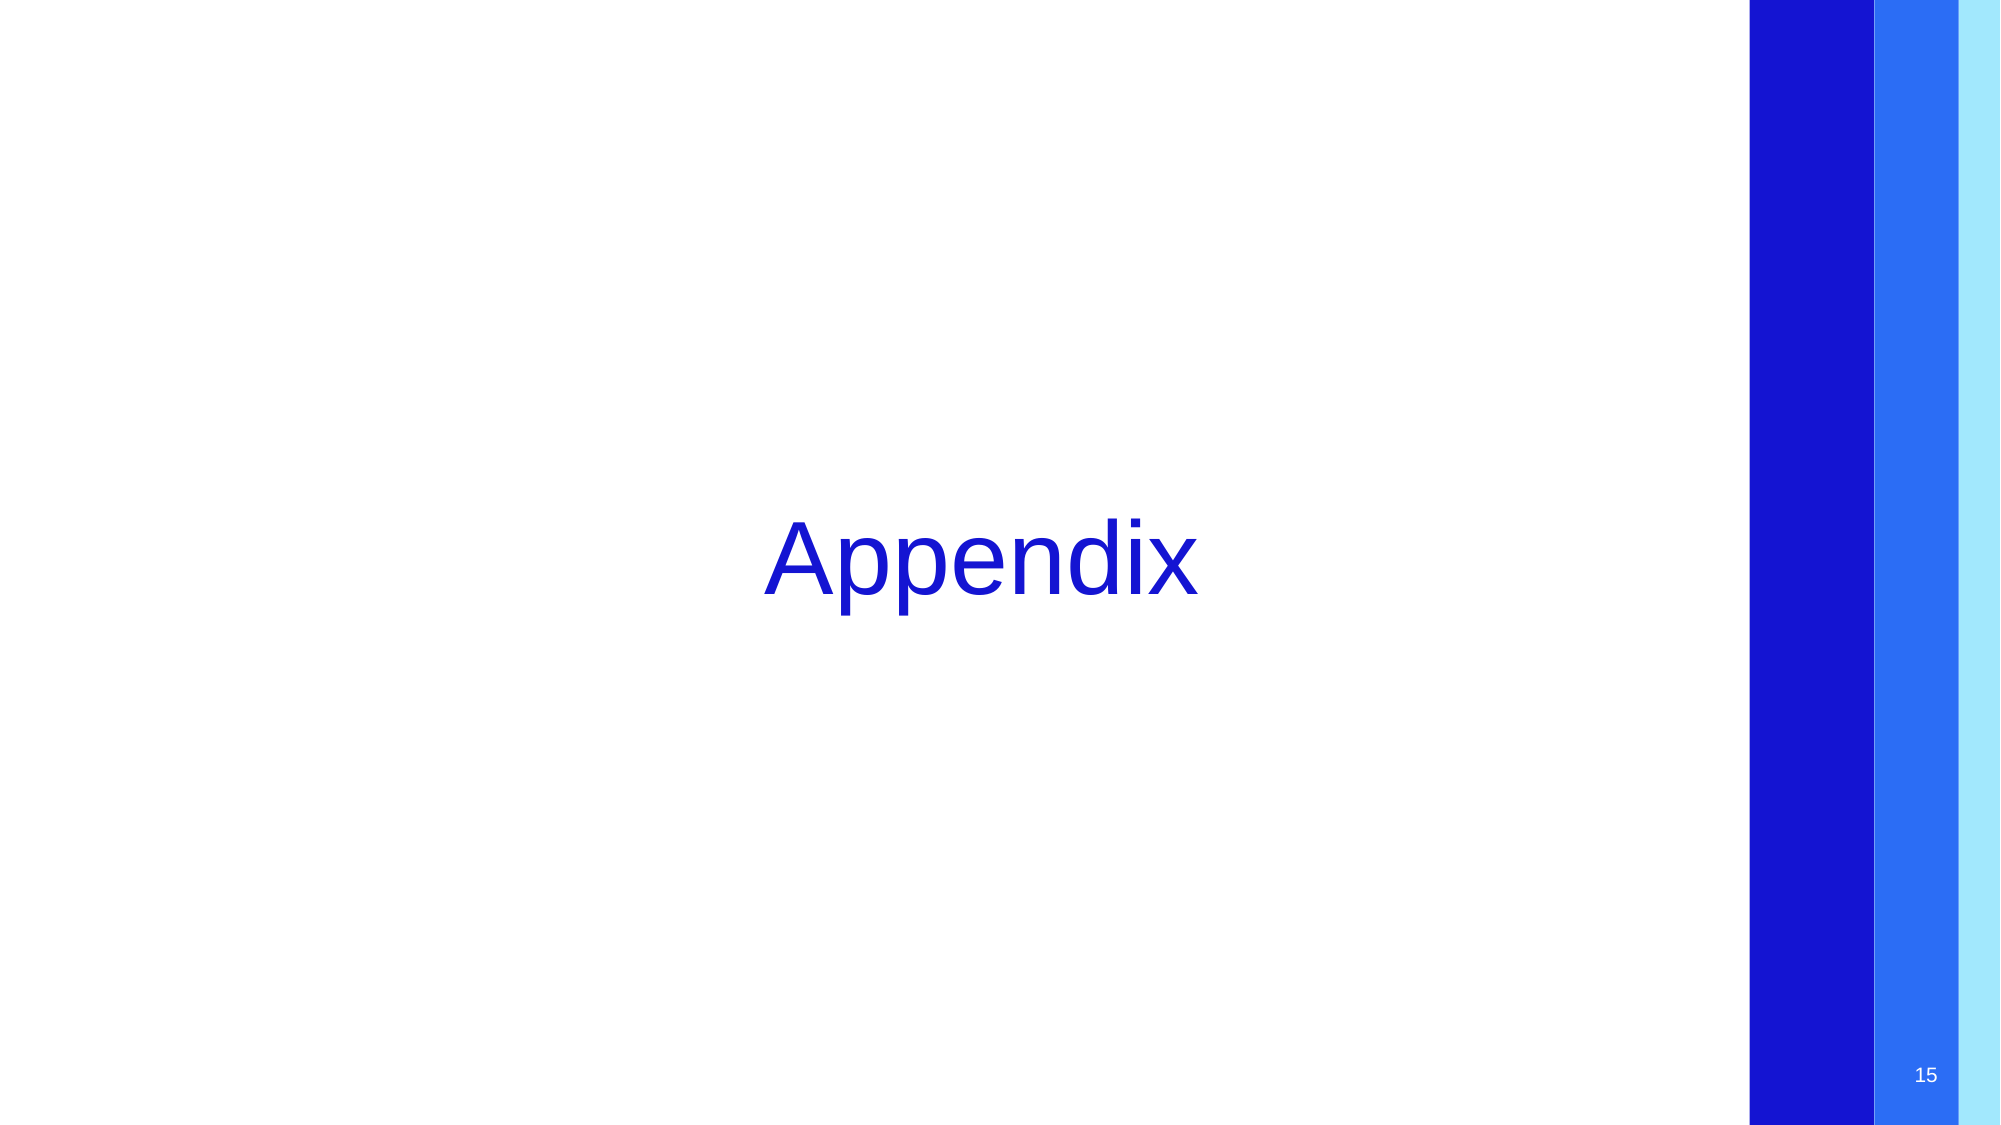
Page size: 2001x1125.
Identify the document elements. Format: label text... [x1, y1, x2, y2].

slide_number 15 [1866, 1061, 1938, 1093]
title Appendix [764, 504, 1233, 619]
